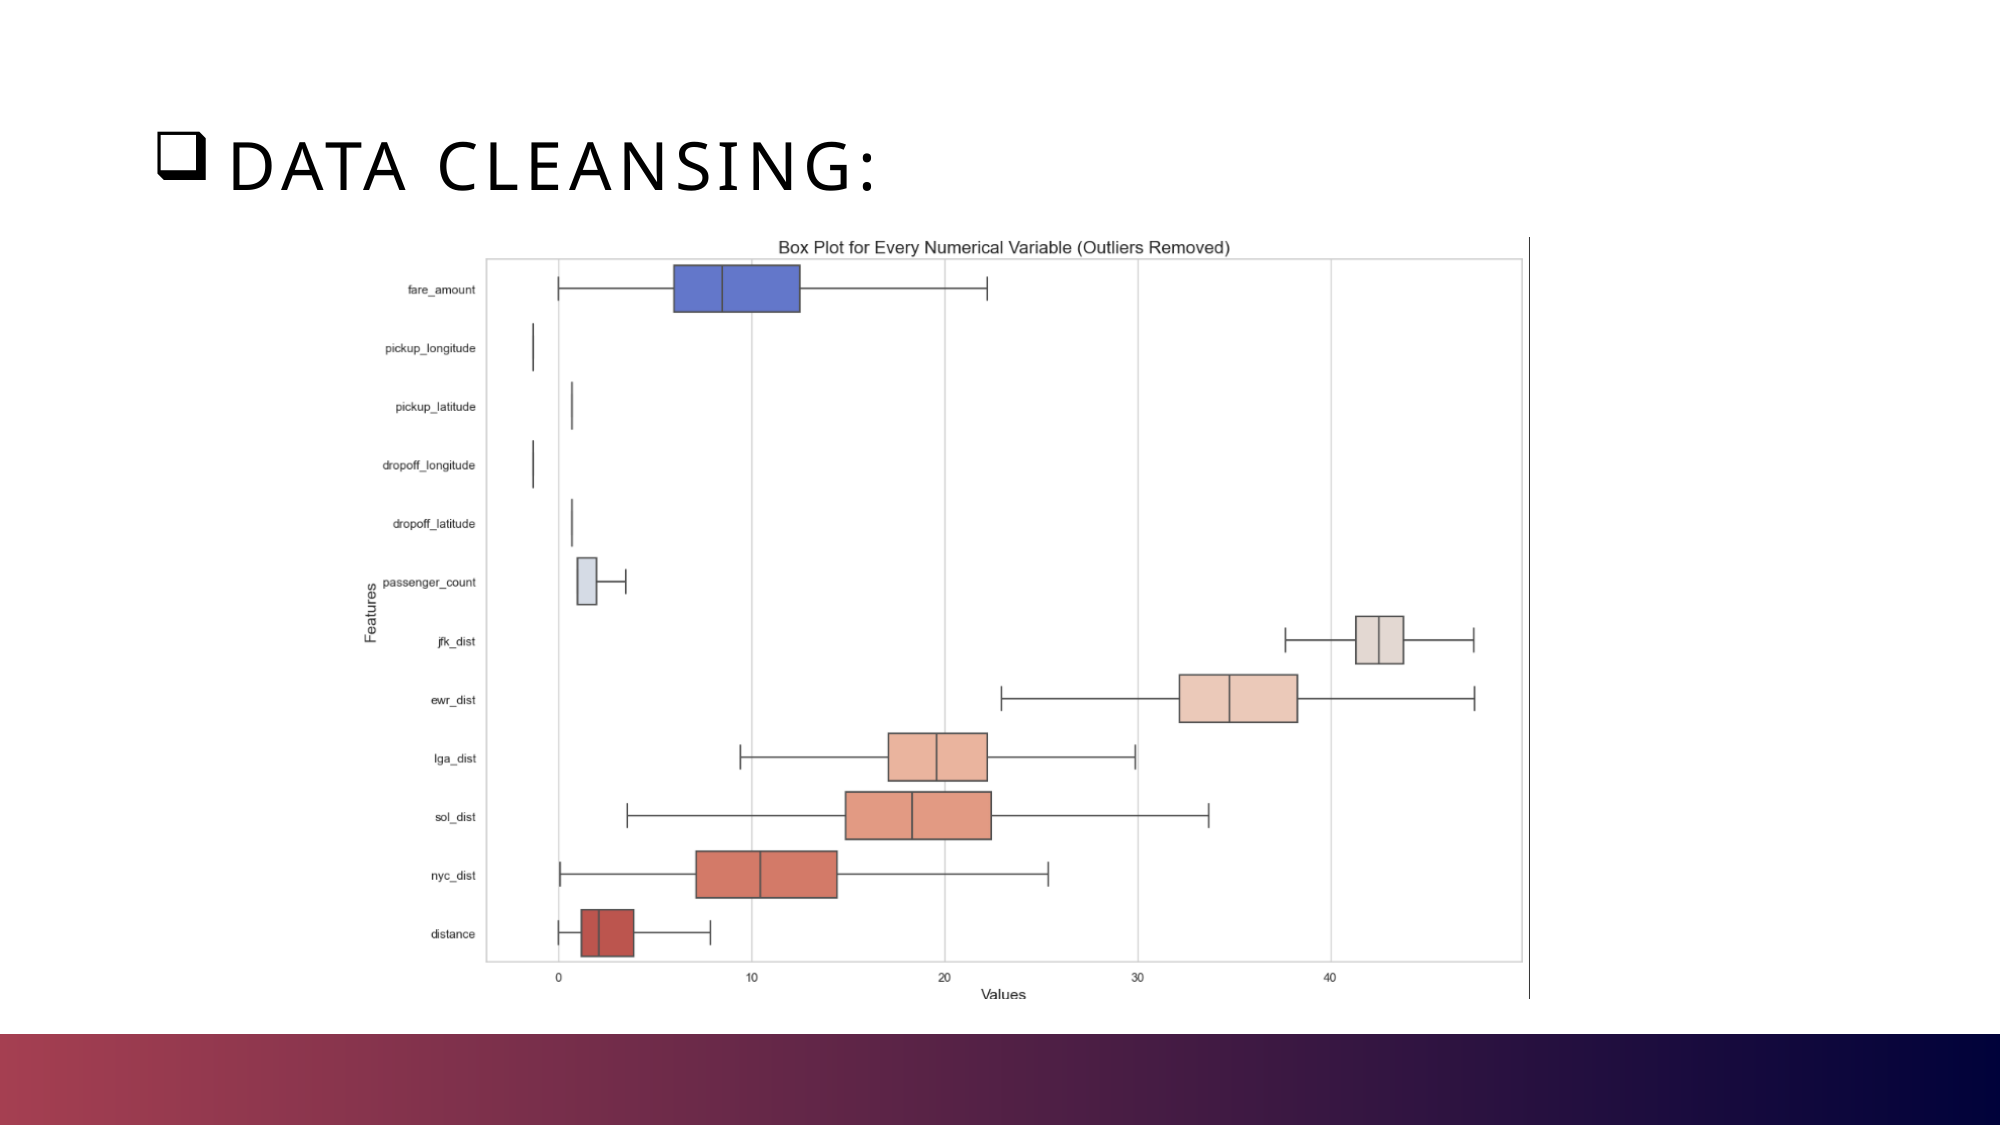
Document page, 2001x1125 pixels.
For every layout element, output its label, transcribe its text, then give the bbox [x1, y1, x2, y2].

text_box [0, 1033, 2000, 1125]
title Data CLEANsiNG: [137, 60, 1863, 278]
picture [357, 236, 1531, 1000]
